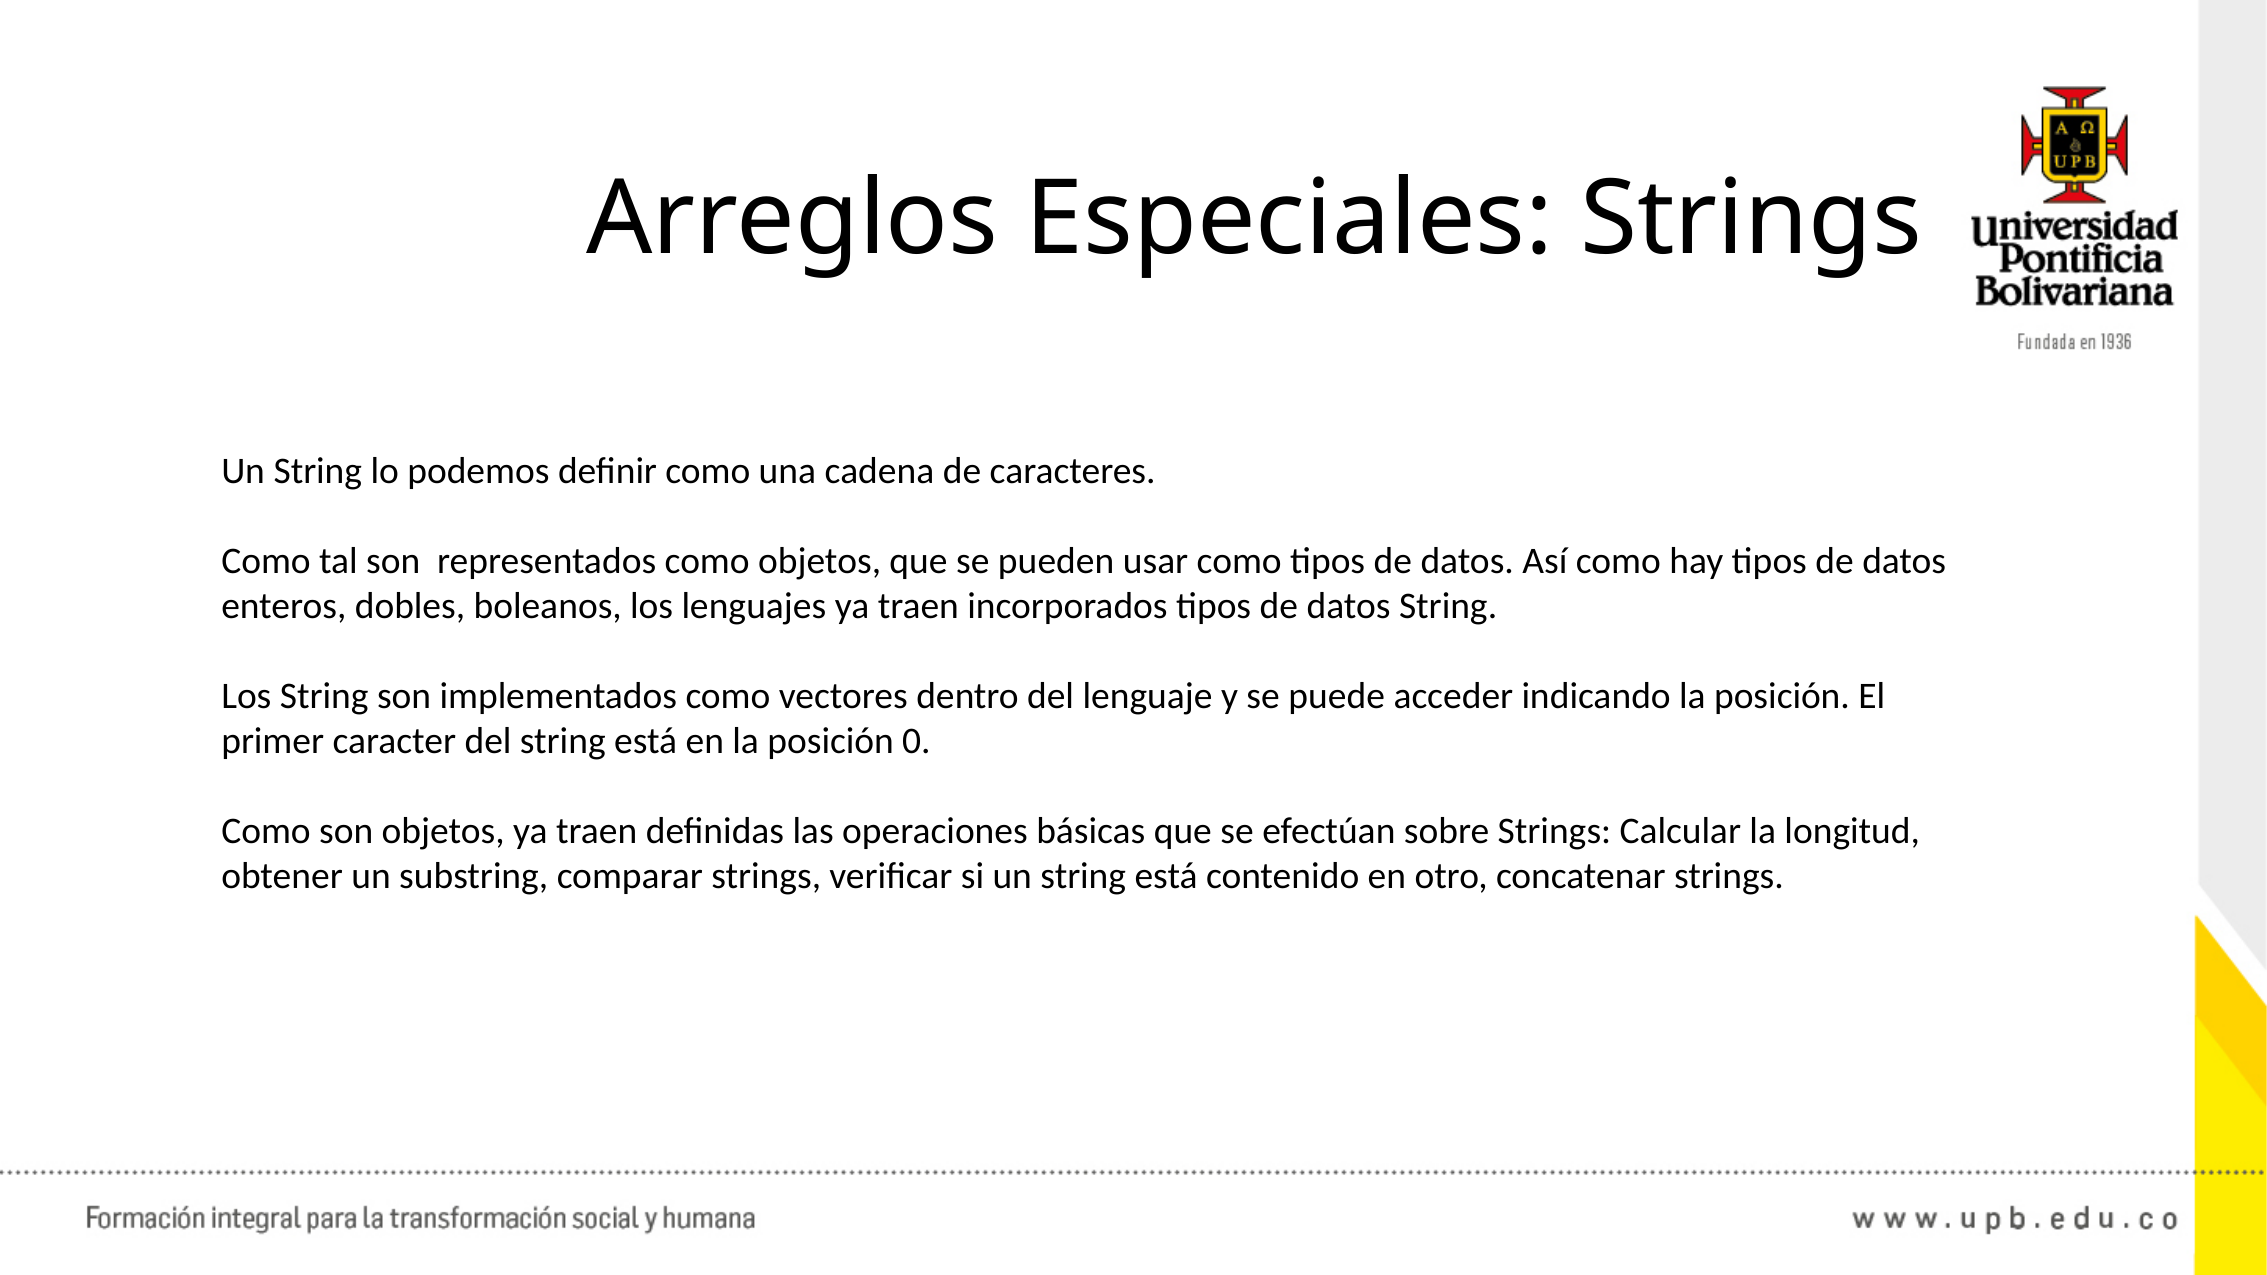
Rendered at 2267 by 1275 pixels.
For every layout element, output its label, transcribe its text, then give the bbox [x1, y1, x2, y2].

picture [0, 0, 2267, 1275]
text_box Arreglos Especiales: Strings [157, 97, 1939, 344]
text_box Un String lo podemos definir como una cadena de caracteres. Como tal son representados como objetos, que se pueden usar como tipos de datos. Así como hay tipos de datos enteros, dobles, boleanos, los lenguajes ya traen incorporados tipos de datos String. Los String son implementados como vectores dentro del lenguaje y se puede acceder indicando la posición. El primer caracter del string está en la posición 0. Como son objetos, ya traen definidas las operaciones básicas que se efectúan sobre Strings: Calcular la longitud, obtener un substring, comparar strings, verificar si un string está contenido en otro, concatenar strings. [206, 438, 1990, 993]
